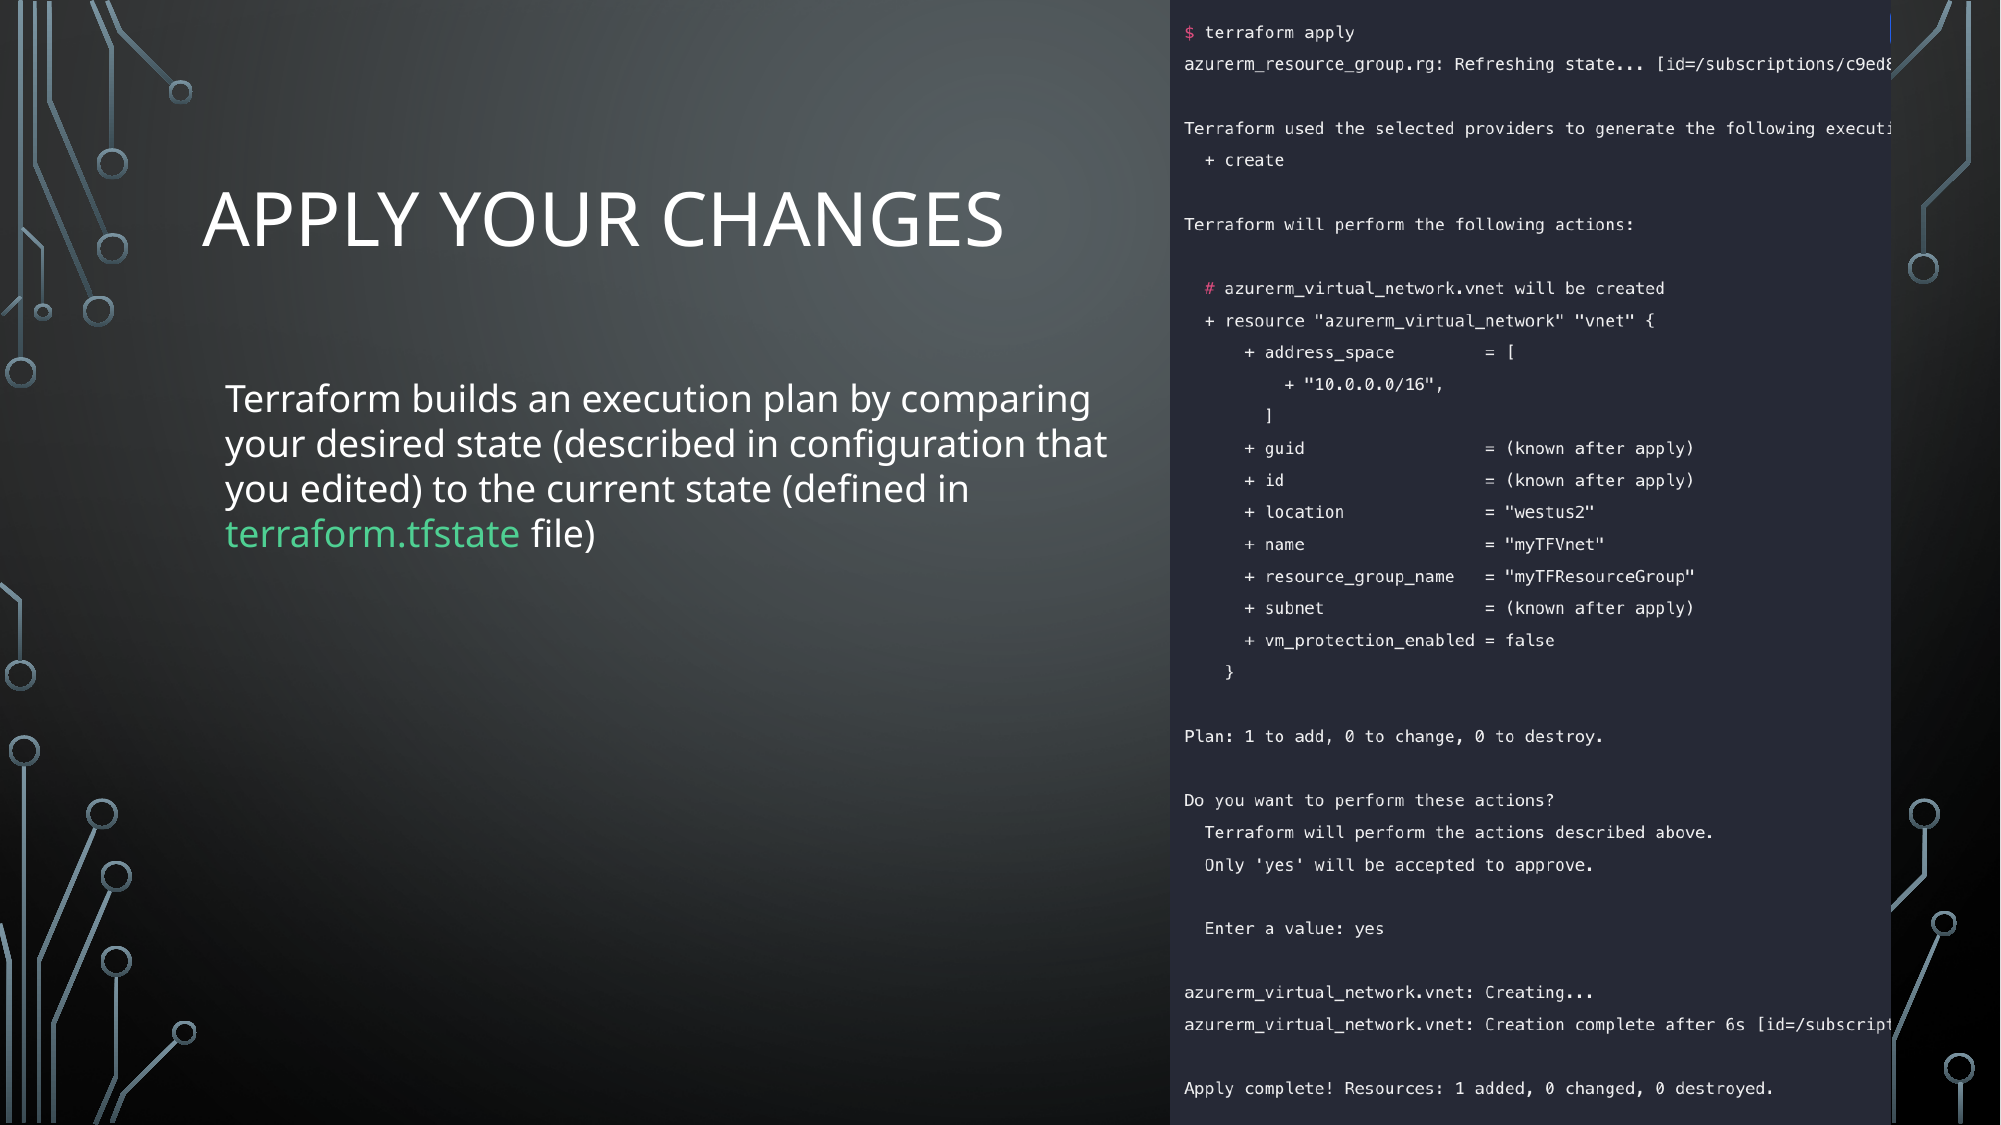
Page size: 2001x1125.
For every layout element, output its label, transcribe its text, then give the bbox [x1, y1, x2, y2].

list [1170, 0, 1891, 1125]
text_box Terraform builds an execution plan by comparing your desired state (described in configuration that you edited) to the current state (defined in terraform.tfstate file) [210, 367, 1170, 563]
title Apply your changes [187, 101, 1170, 344]
